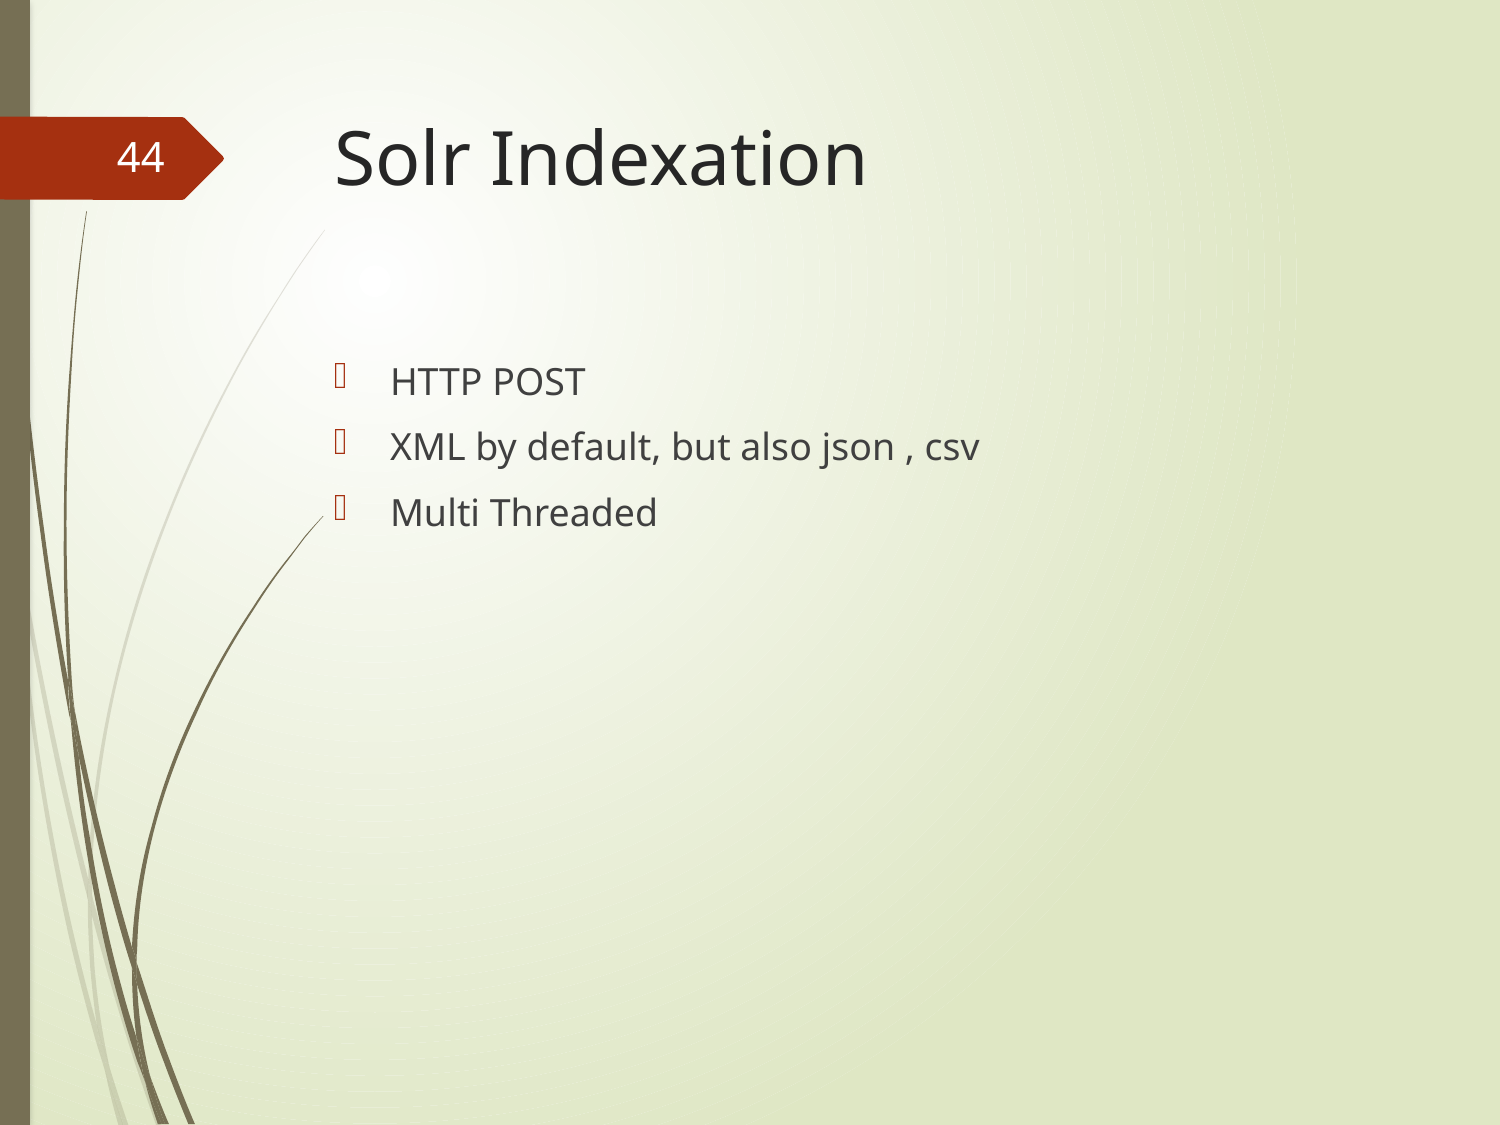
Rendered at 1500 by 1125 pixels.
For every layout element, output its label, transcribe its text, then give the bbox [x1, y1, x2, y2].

title Solr Indexation [319, 102, 1400, 313]
list HTTP POST XML by default, but also json , csv Multi Threaded [318, 350, 1400, 970]
slide_number 44 [83, 129, 180, 190]
